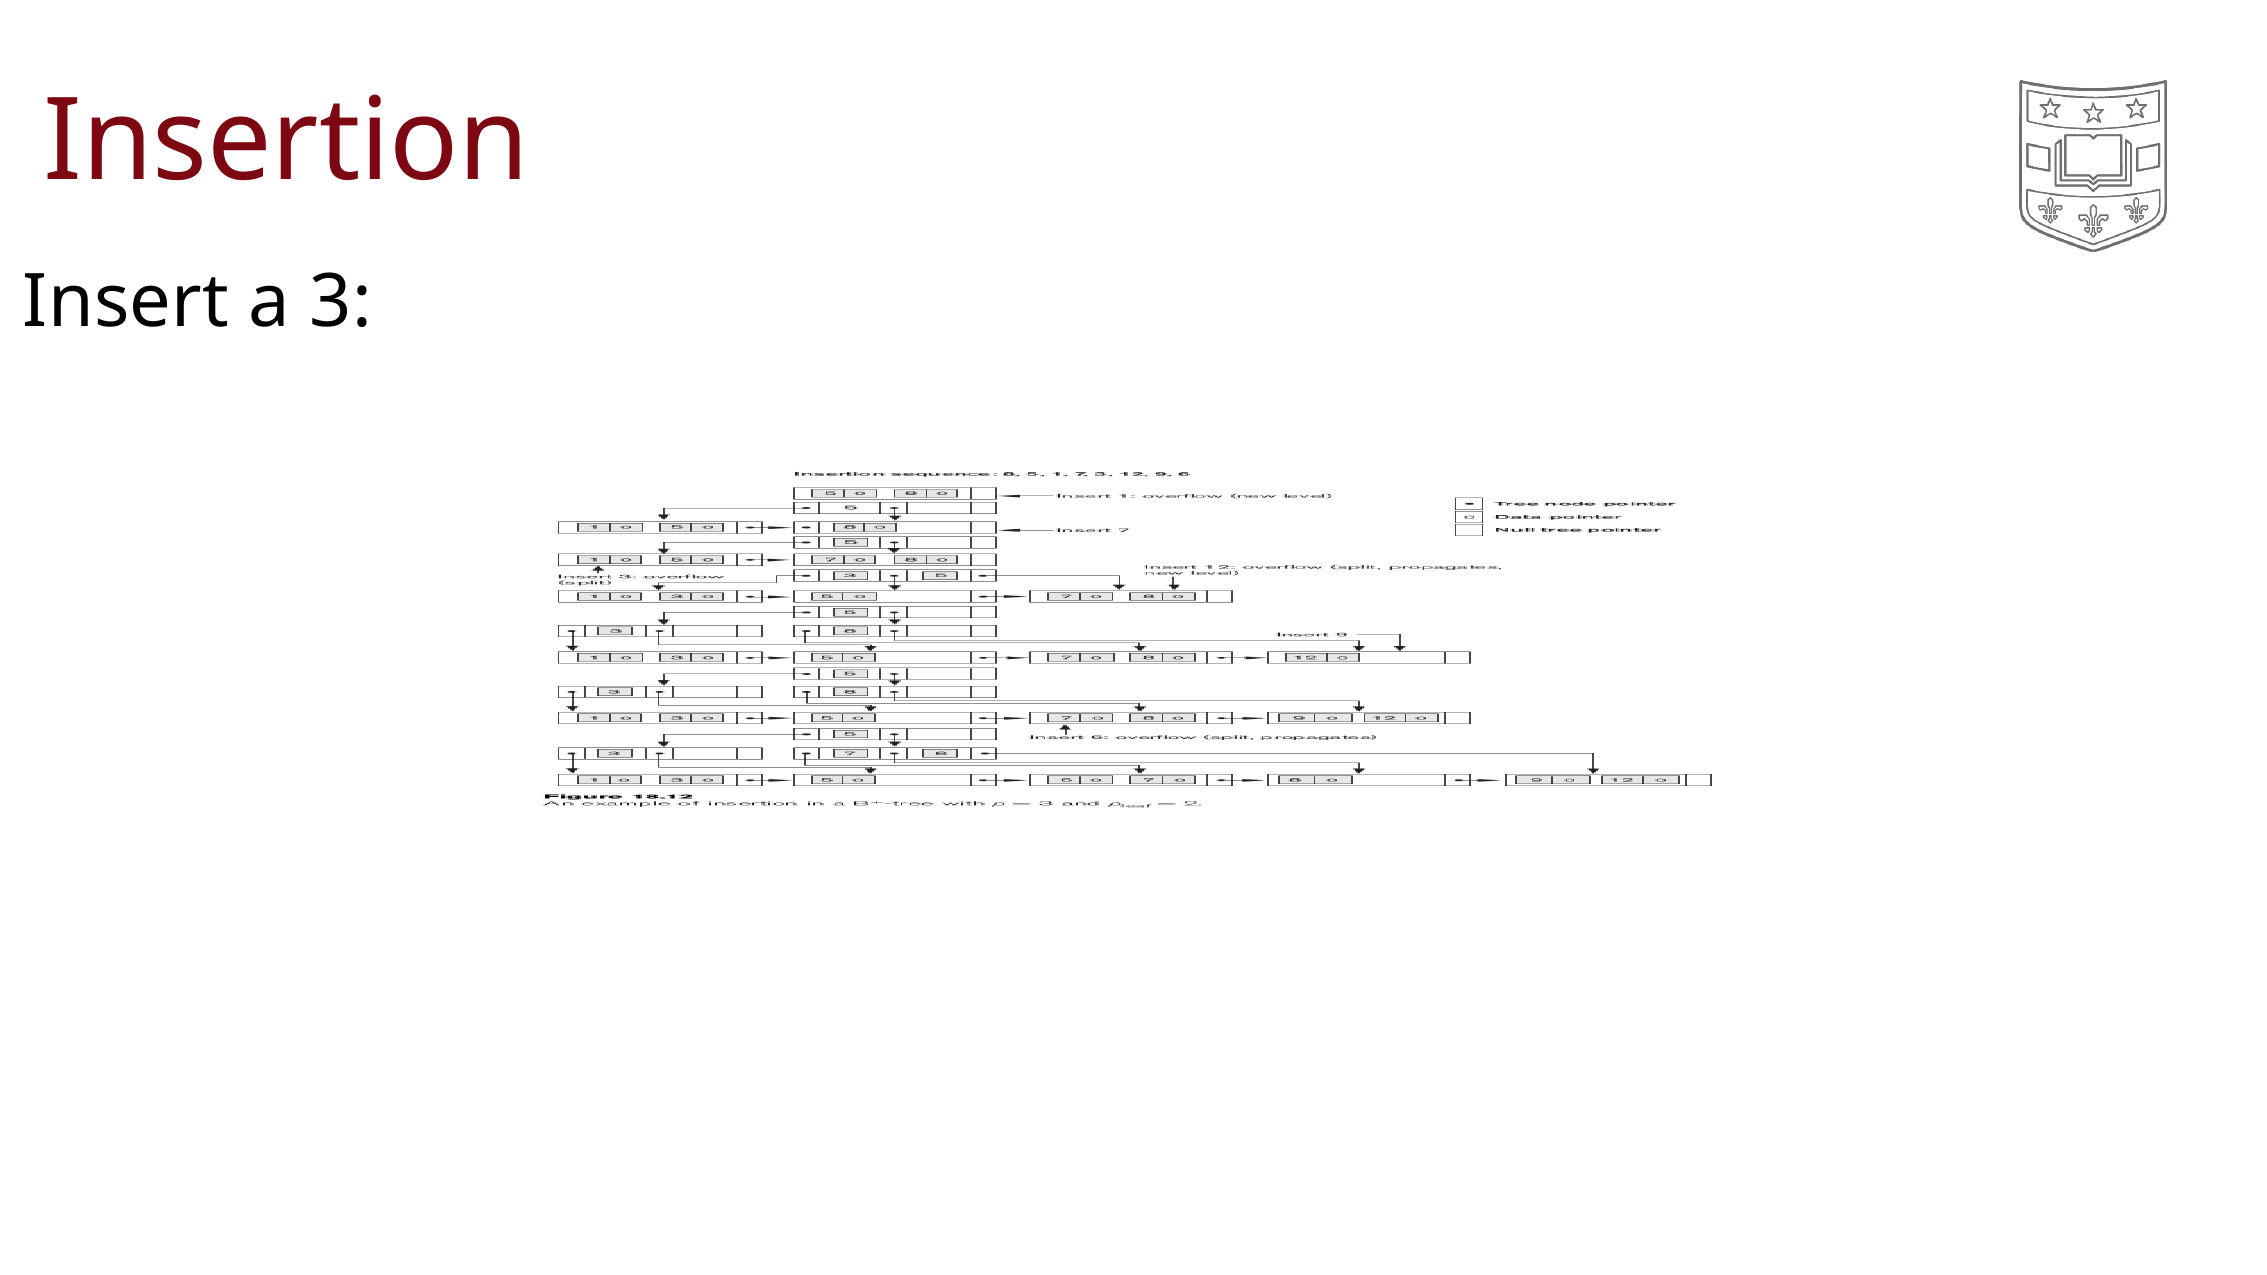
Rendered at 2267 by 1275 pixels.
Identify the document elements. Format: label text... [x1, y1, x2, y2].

picture [2019, 80, 2167, 252]
text_box Insert a 3: [20, 250, 426, 342]
picture [533, 467, 1734, 808]
text_box Insertion [41, 62, 562, 203]
